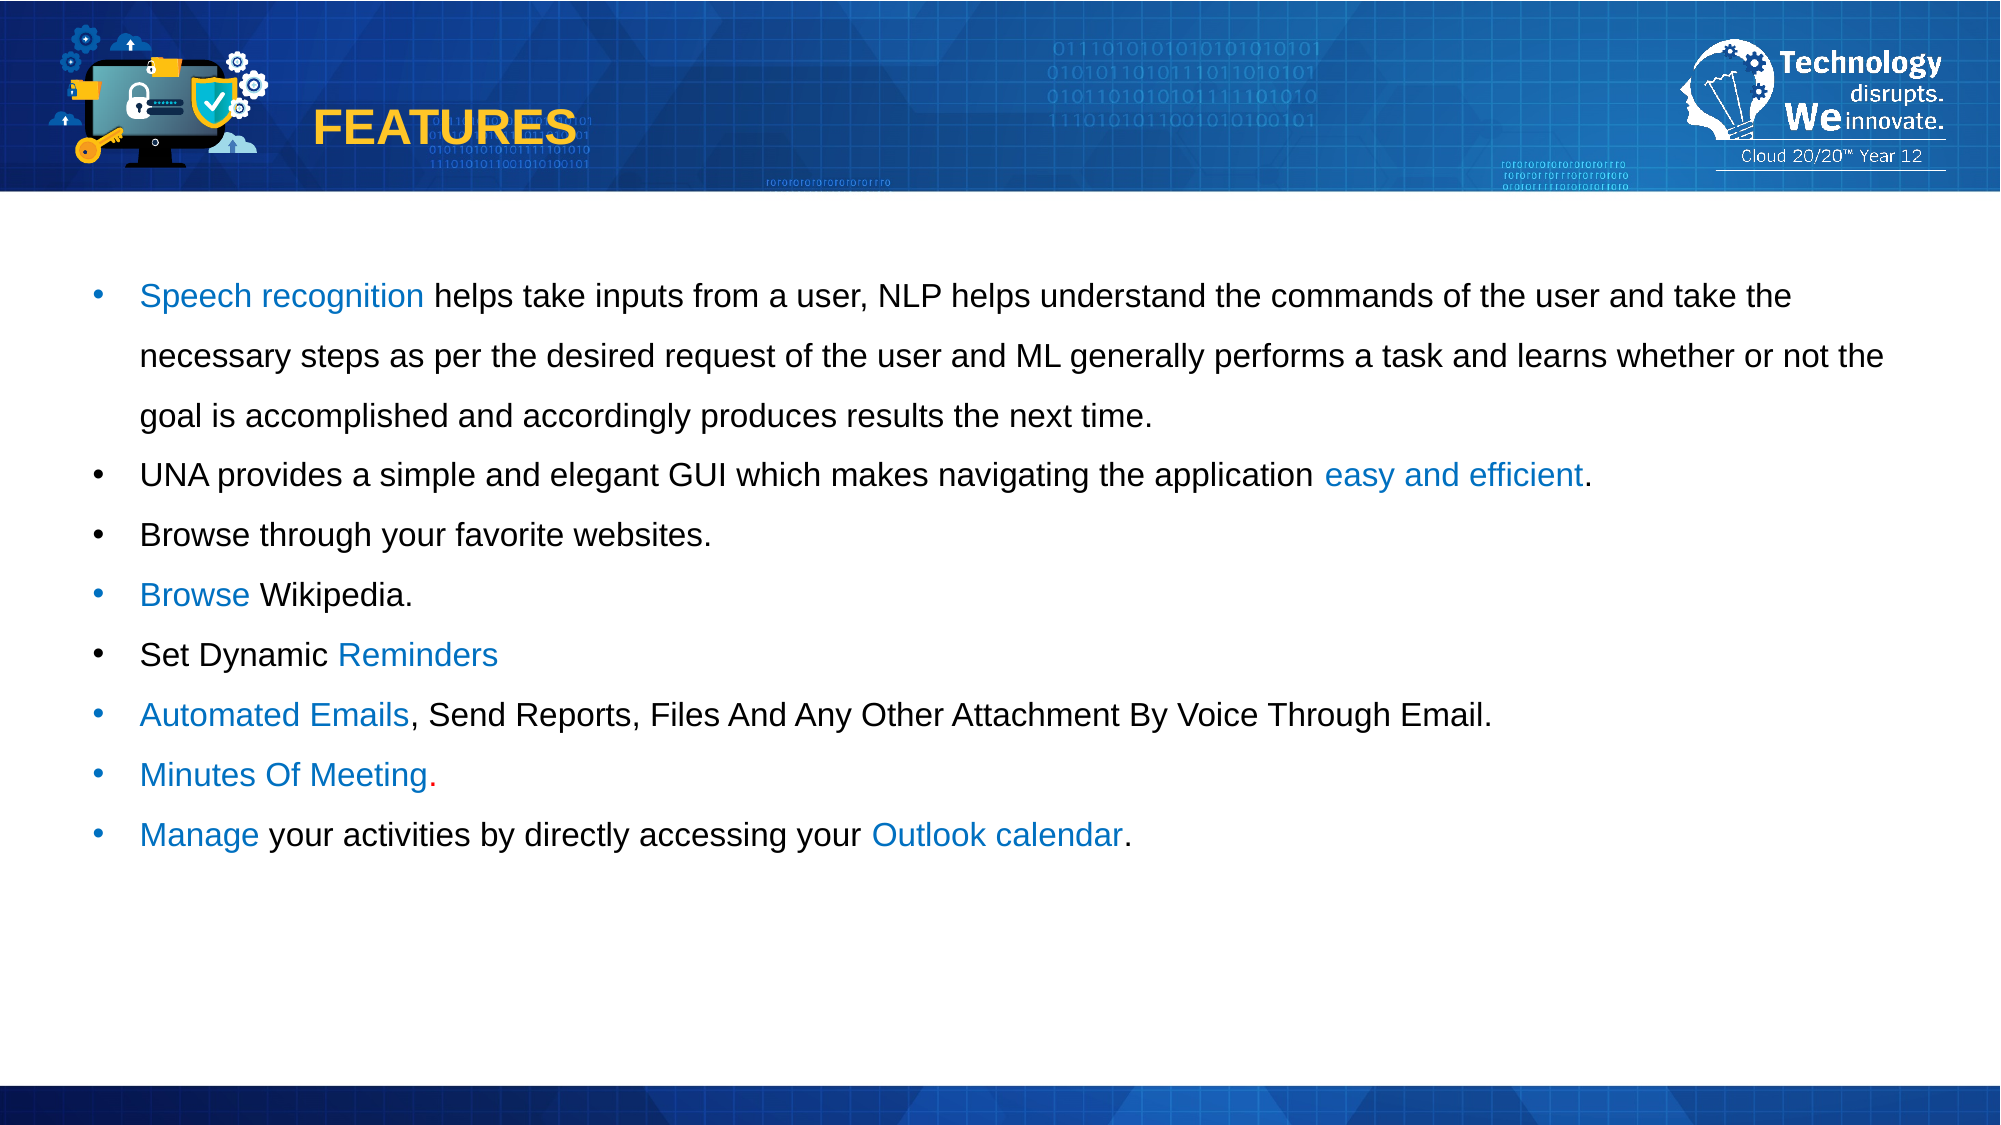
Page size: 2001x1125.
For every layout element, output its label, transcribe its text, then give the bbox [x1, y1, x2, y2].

picture [0, 1, 2000, 1125]
text_box Speech recognition helps take inputs from a user, NLP helps understand the commands of the user and take the necessary steps as per the desired request of the user and ML generally performs a task and learns whether or not the goal is accomplished and accordingly produces results the next time. UNA provides a simple and elegant GUI which makes navigating the application easy and efficient. Browse through your favorite websites. Browse Wikipedia. Set Dynamic Reminders Automated Emails, Send Reports, Files And Any Other Attachment By Voice Through Email. Minutes Of Meeting. Manage your activities by directly accessing your Outlook calendar. [77, 246, 1958, 980]
text_box FEATURES [297, 56, 1643, 162]
